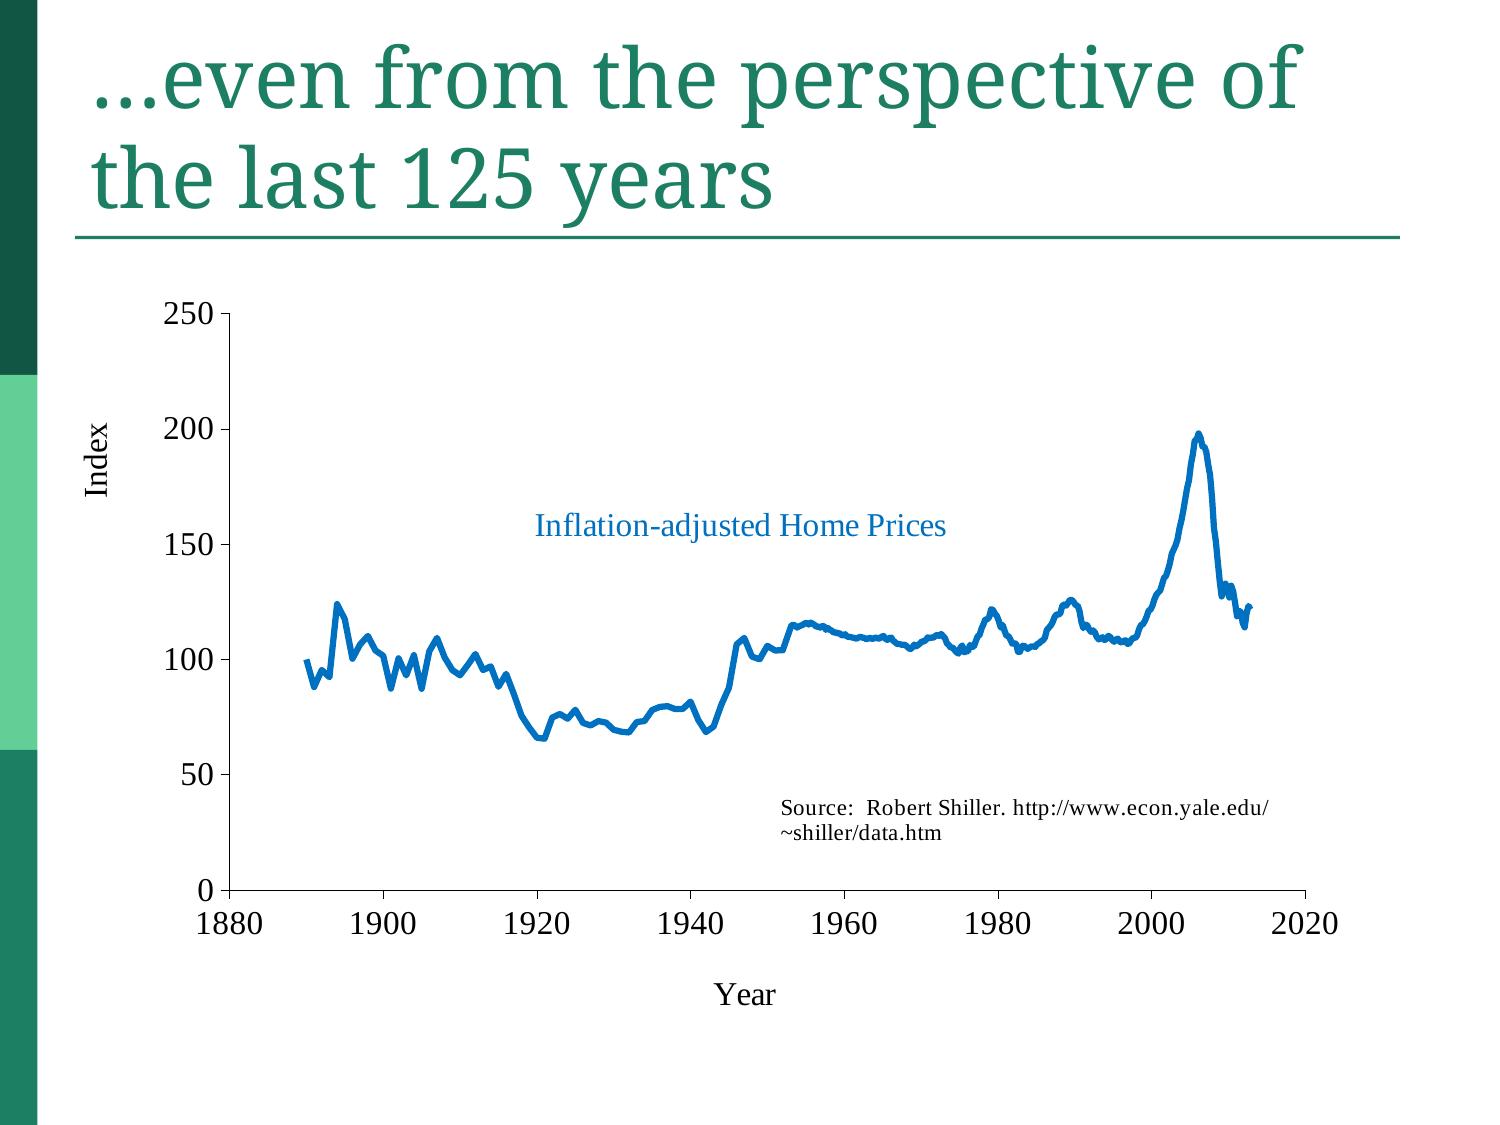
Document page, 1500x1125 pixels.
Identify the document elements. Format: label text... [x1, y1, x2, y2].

chart [37, 162, 1445, 1041]
title …even from the perspective of the last 125 years [75, 45, 1425, 160]
